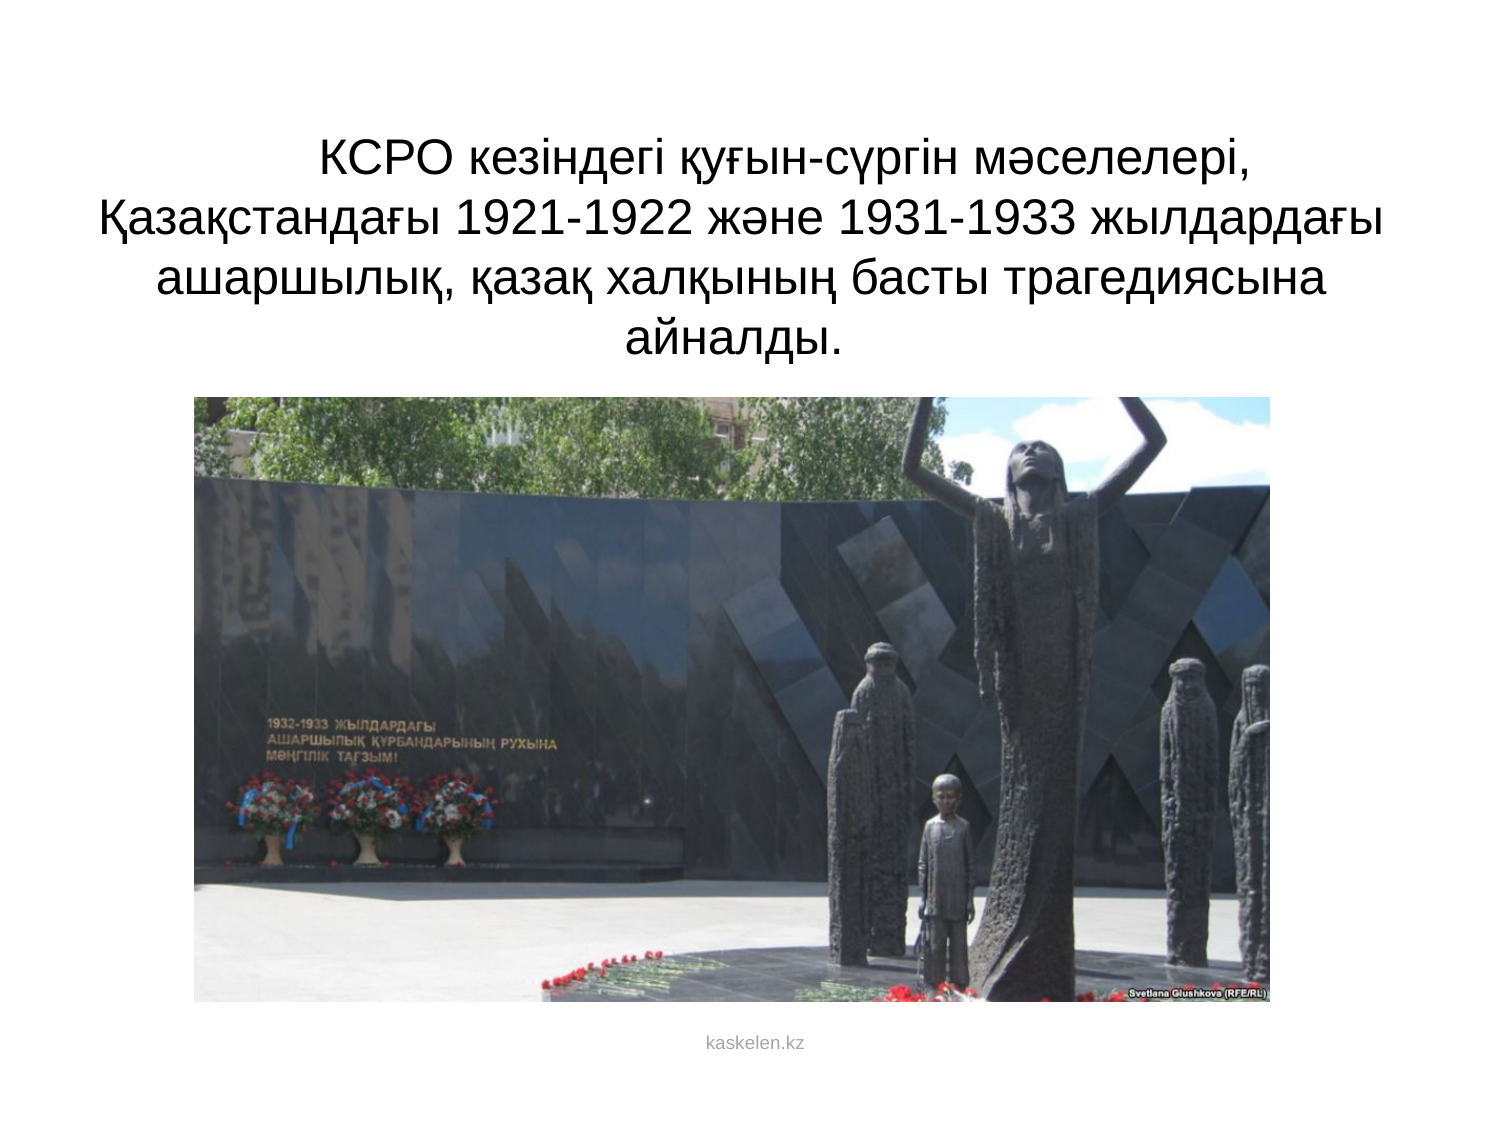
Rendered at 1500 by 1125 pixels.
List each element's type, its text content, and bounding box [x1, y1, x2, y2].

text_box kaskelen.kz [691, 1023, 820, 1061]
picture [194, 396, 1270, 1002]
list КСРО кезіндегі қуғын-сүргін мәселелері, Қазақстандағы 1921-1922 және 1931-1933 жылдардағы ашаршылық, қазақ халқының басты трагедиясына айналды. [53, 46, 1430, 790]
